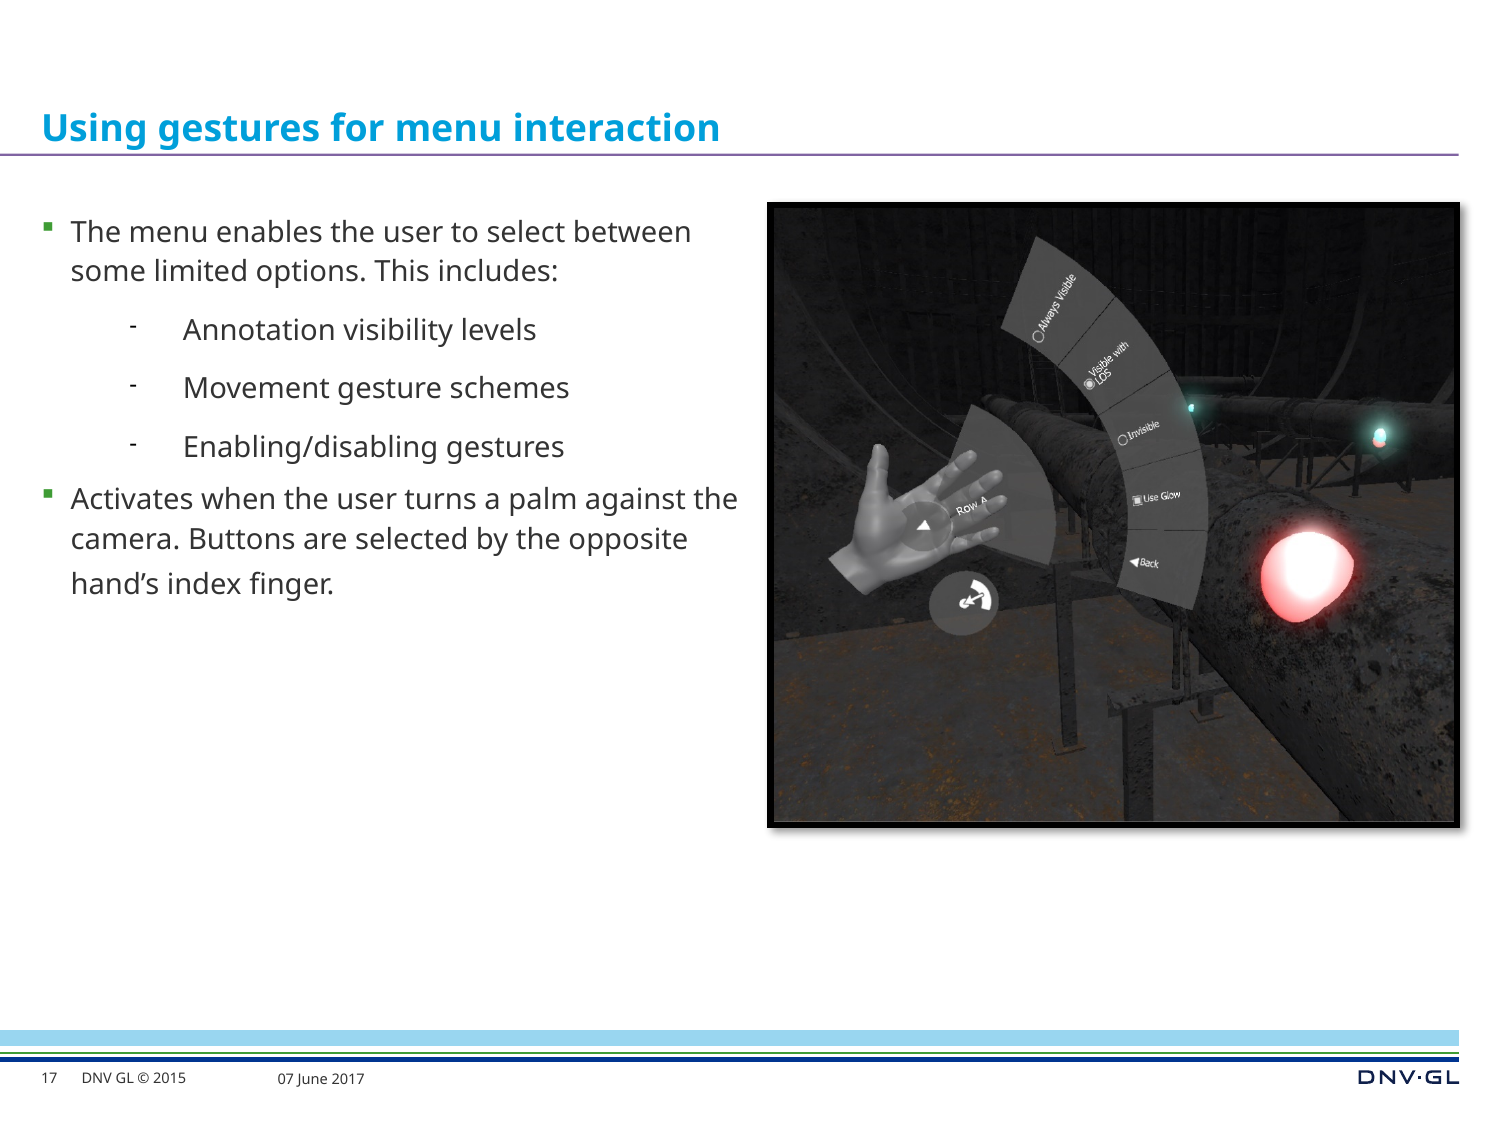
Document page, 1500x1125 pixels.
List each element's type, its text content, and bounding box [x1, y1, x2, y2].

text_box 1 [41, 1069, 81, 1099]
text_box Using gestures for menu interaction [41, 39, 1459, 150]
picture [773, 207, 1455, 823]
text_box The menu enables the user to select between some limited options. This includes: Annotation visibility levels Movement gesture schemes Enabling/disabling gestures Activates when the user turns a palm against the camera. Buttons are selected by the opposite hand’s index finger. [41, 207, 750, 983]
